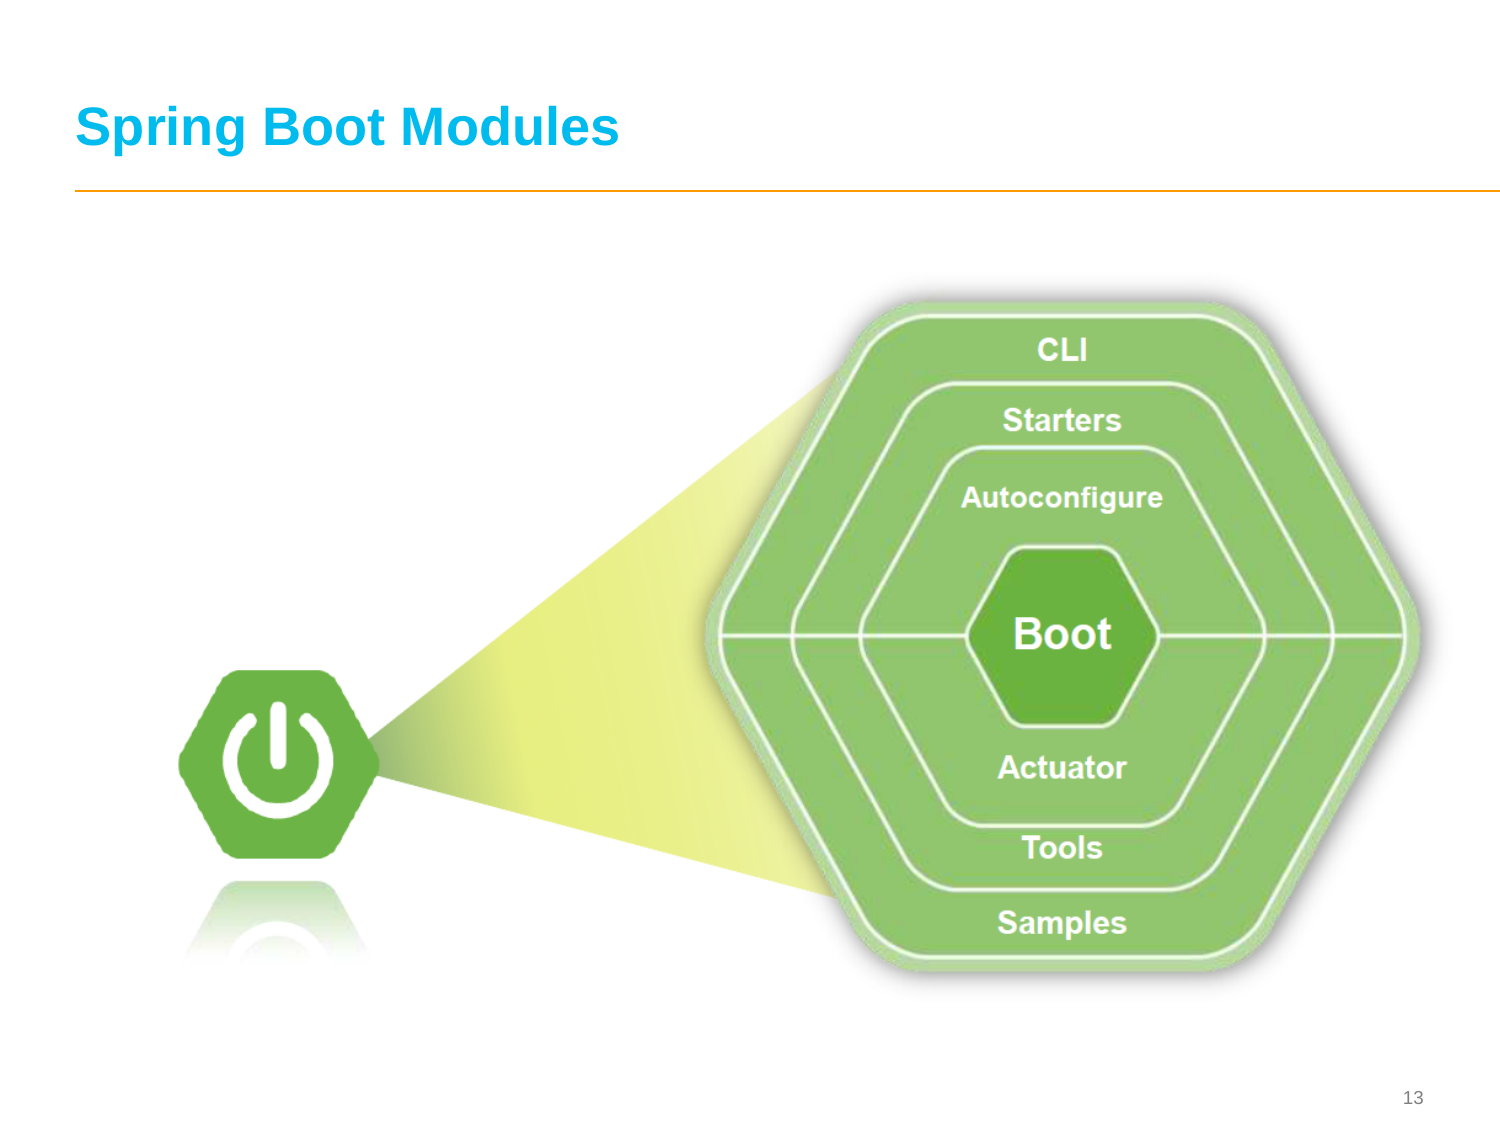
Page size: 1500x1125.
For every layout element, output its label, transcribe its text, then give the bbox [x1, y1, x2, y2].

title Spring Boot Modules [75, 27, 1422, 157]
picture [112, 249, 1465, 1013]
